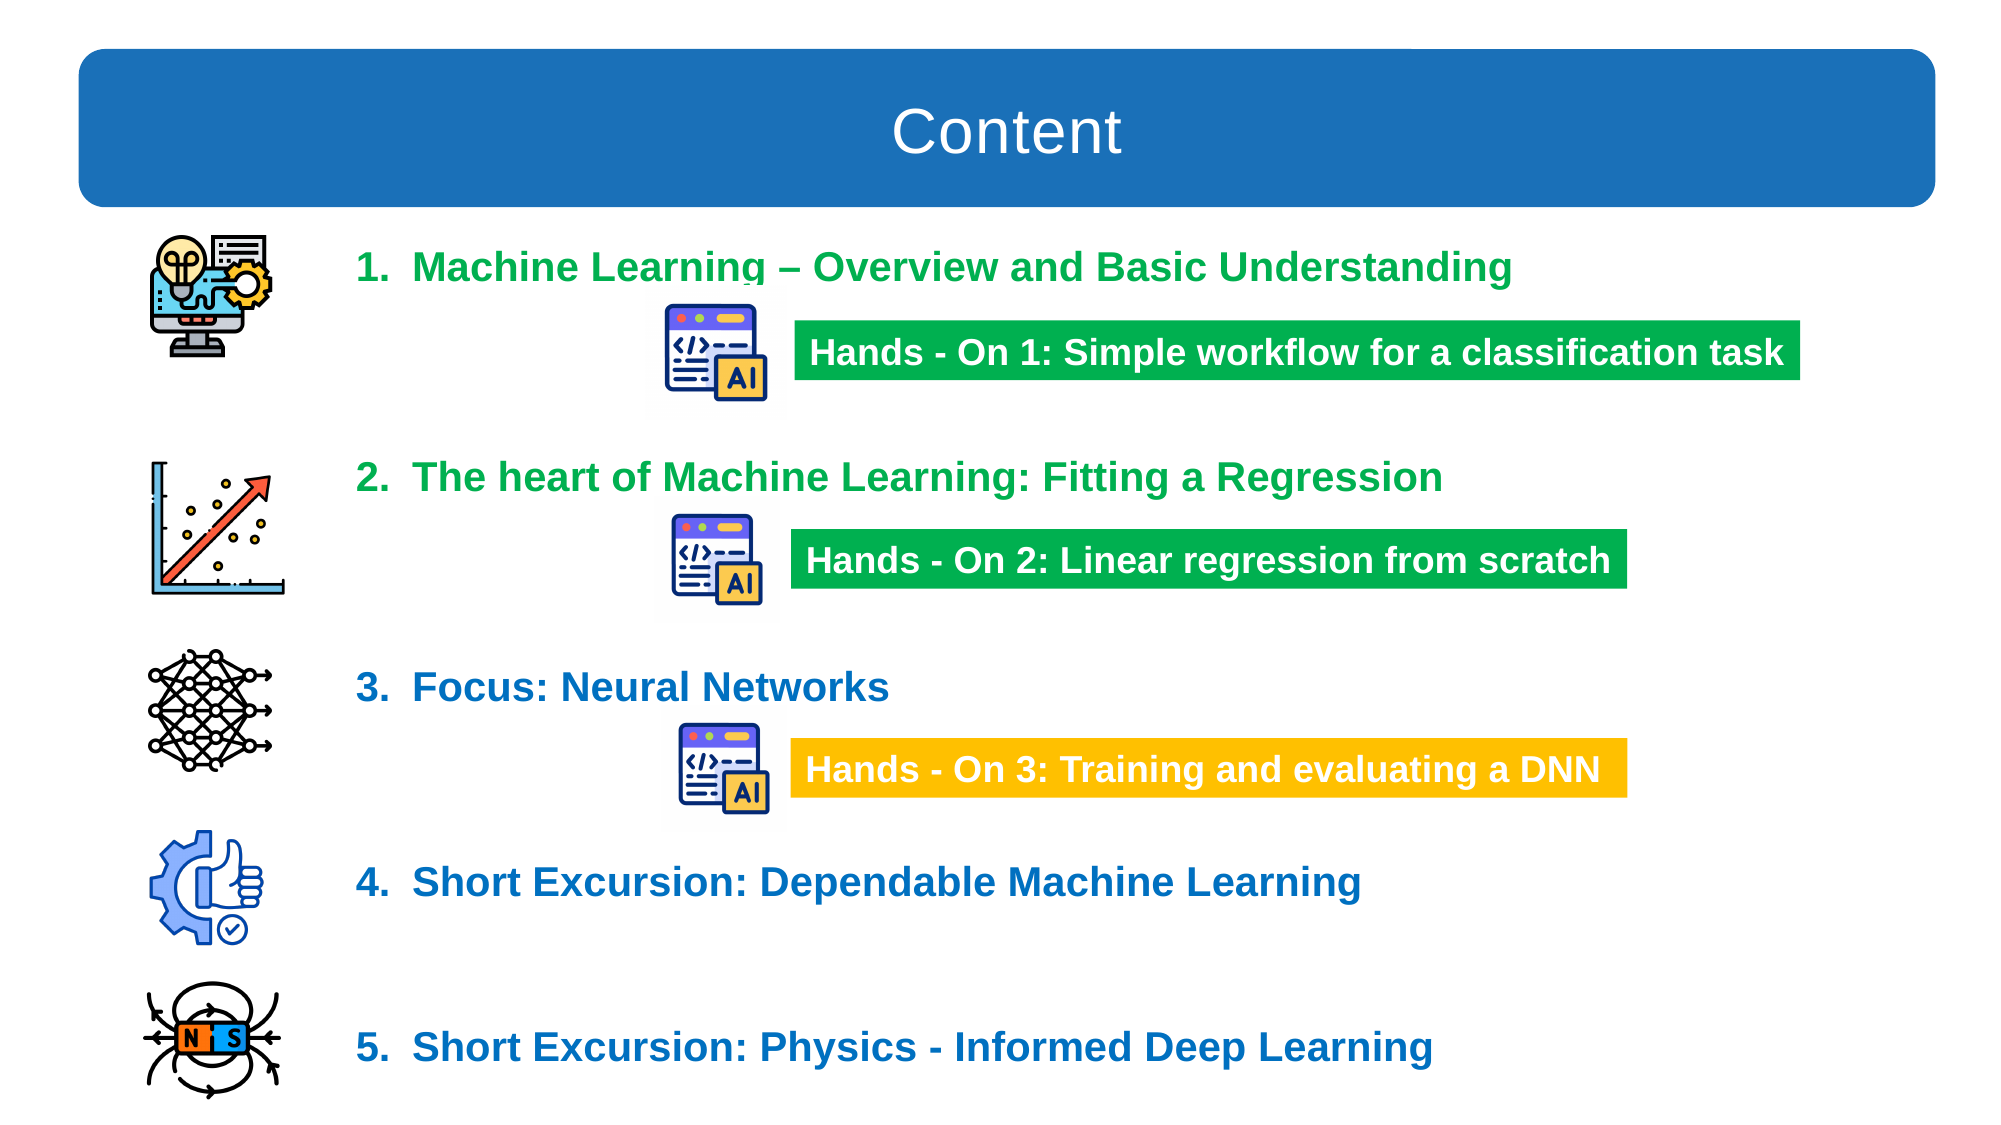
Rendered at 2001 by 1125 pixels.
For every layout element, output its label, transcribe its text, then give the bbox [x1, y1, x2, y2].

text_box Hands - On 3: Training and evaluating a DNN [790, 738, 1628, 798]
picture [149, 459, 287, 597]
text_box Machine Learning – Overview and Basic Understanding The heart of Machine Learning: Fitting a Regression Focus: Neural Networks Short Excursion: Dependable Machine Learning Short Excursion: Physics - Informed Deep Learning [341, 207, 2000, 1125]
picture [654, 496, 780, 623]
picture [661, 705, 787, 832]
text_box Hands - On 1: Simple workflow for a classification task [794, 320, 1801, 381]
picture [148, 829, 265, 946]
picture [148, 649, 272, 772]
picture [148, 233, 274, 359]
picture [143, 971, 281, 1109]
text_box Content [78, 48, 1936, 208]
picture [645, 285, 787, 420]
text_box Hands - On 2: Linear regression from scratch [791, 529, 1628, 589]
